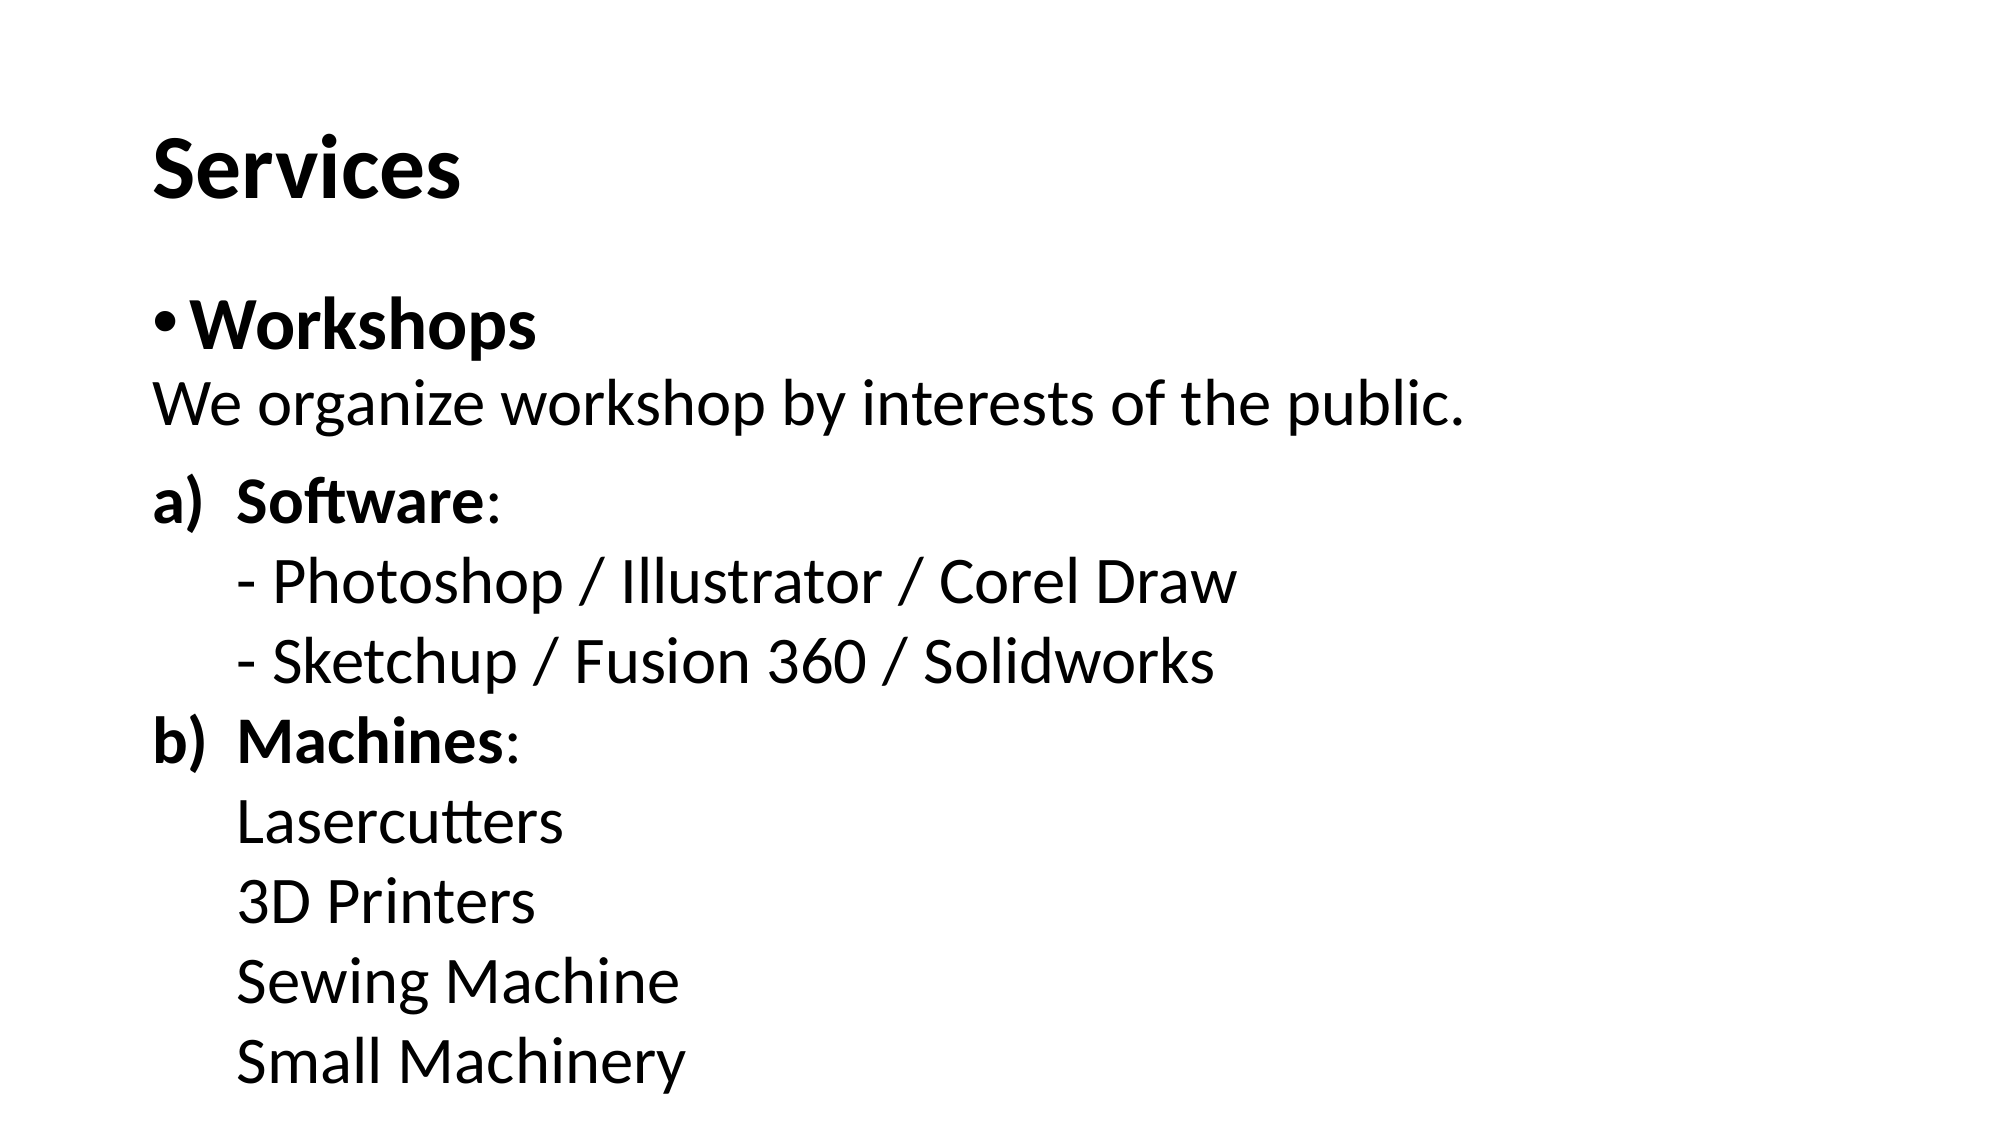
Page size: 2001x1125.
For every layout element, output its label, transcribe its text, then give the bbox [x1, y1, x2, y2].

title Services [137, 59, 1863, 277]
list Workshops [137, 277, 1863, 450]
text_box Software: - Photoshop / Illustrator / Corel Draw - Sketchup / Fusion 360 / Solidworks Machines: Lasercutters 3D Printers Sewing Machine Small Machinery [137, 450, 1867, 1125]
text_box We organize workshop by interests of the public. [137, 351, 1682, 447]
